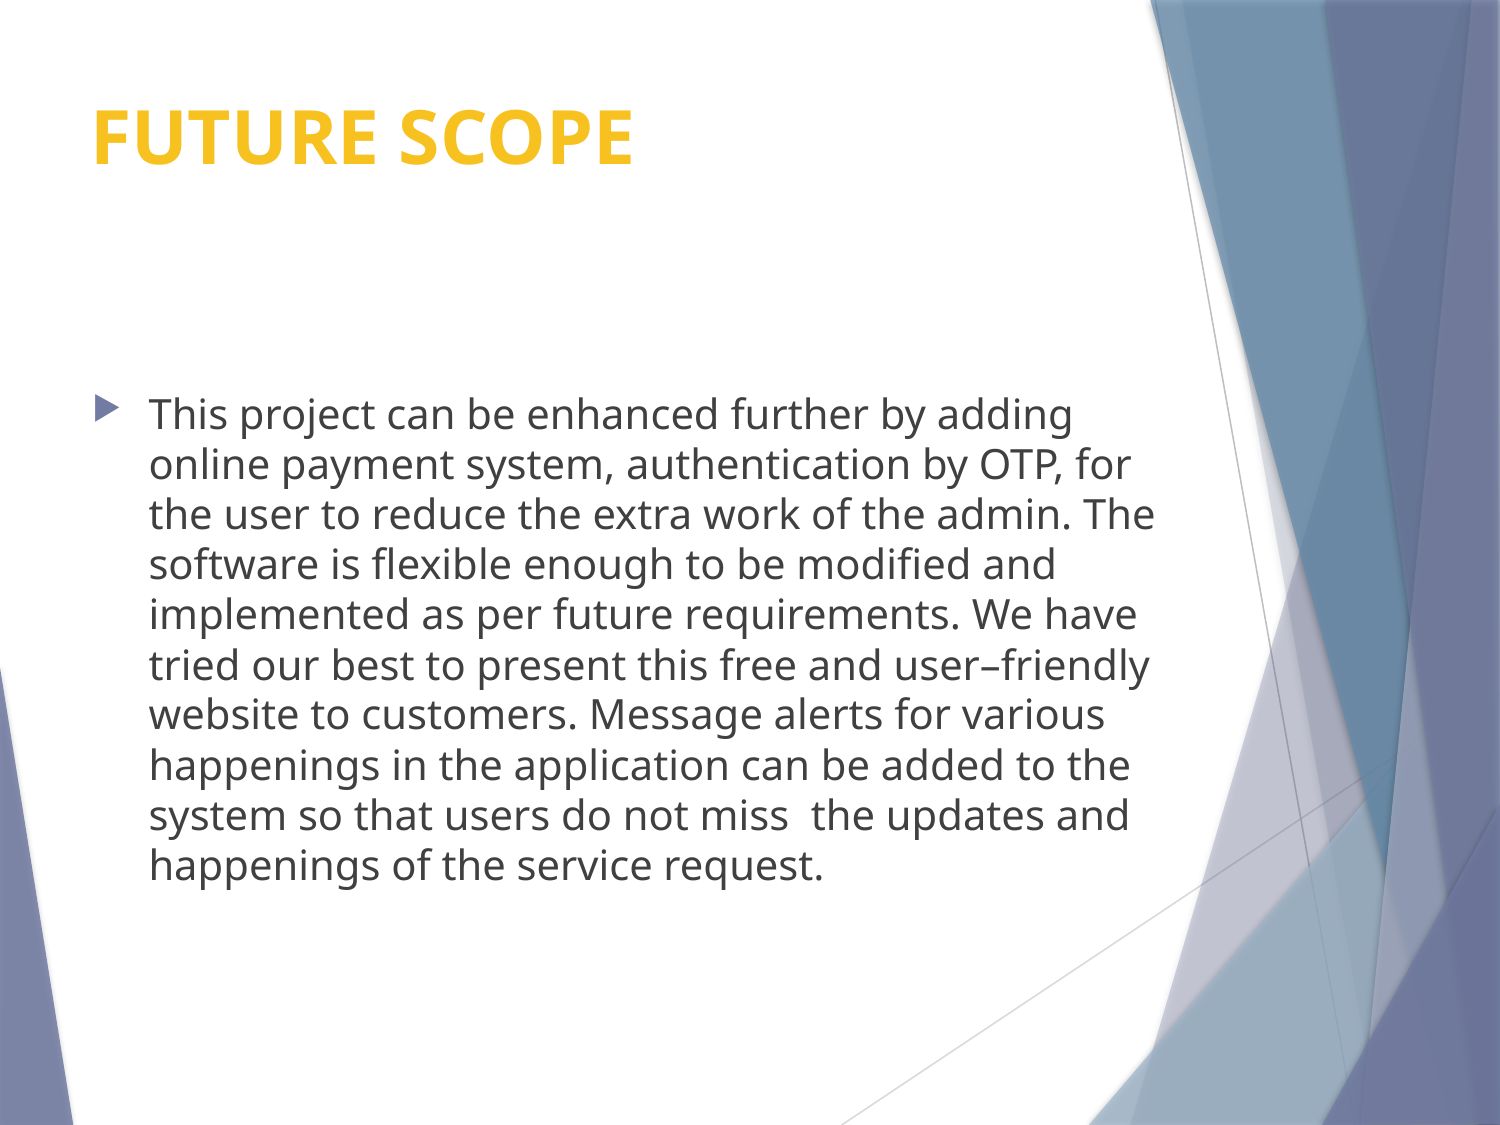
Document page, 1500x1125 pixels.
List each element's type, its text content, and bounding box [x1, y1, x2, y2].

list This project can be enhanced further by adding online payment system, authentication by OTP, for the user to reduce the extra work of the admin. The software is flexible enough to be modified and implemented as per future requirements. We have tried our best to present this free and user–friendly website to customers. Message alerts for various happenings in the application can be added to the system so that users do not miss the updates and happenings of the service request. [77, 314, 1188, 984]
title FUTURE SCOPE [75, 82, 1425, 258]
